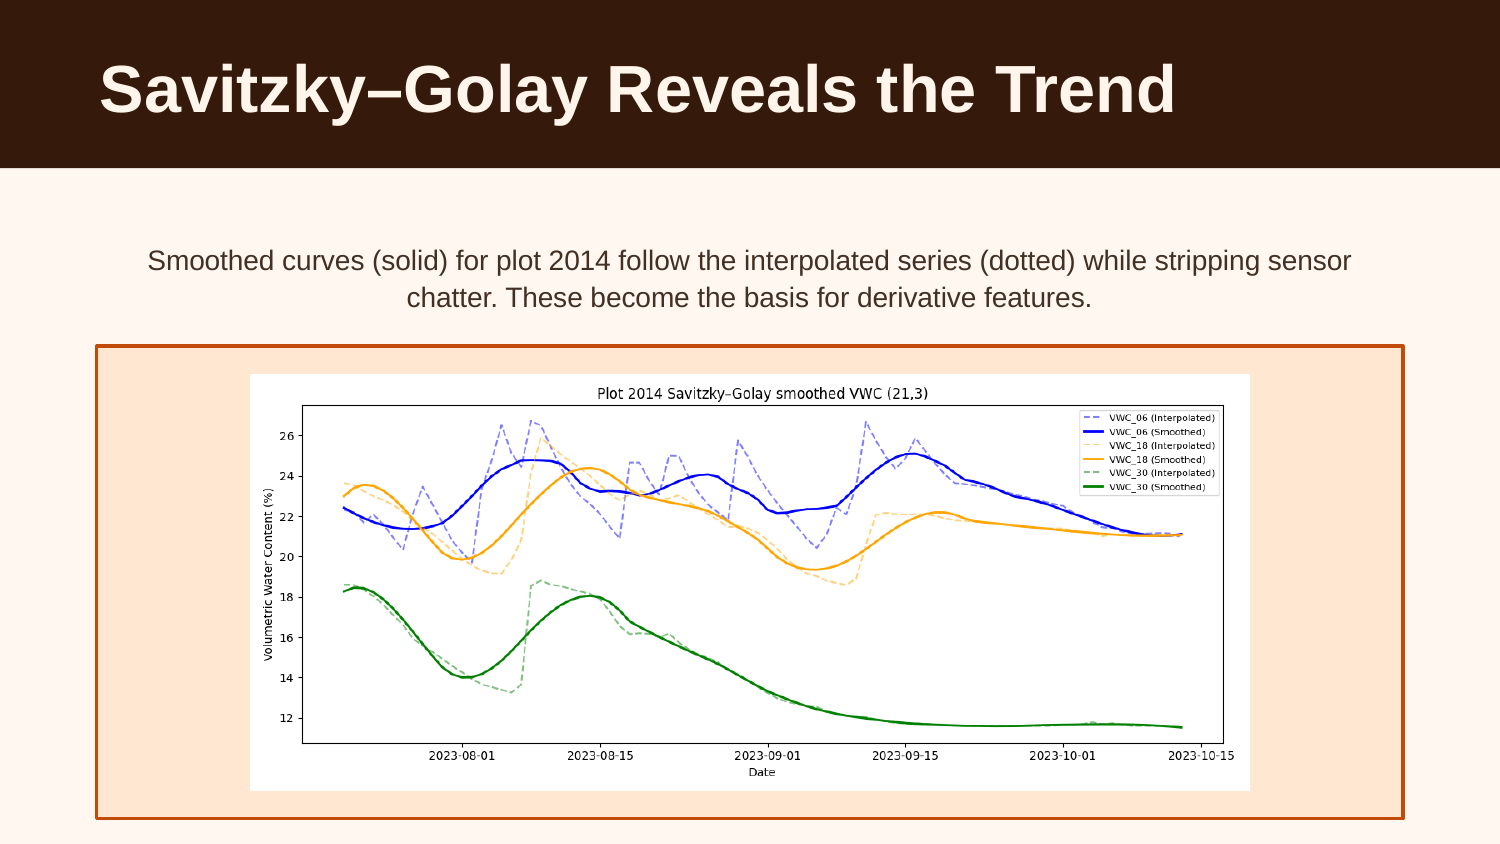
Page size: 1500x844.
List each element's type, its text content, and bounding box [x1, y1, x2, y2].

picture [250, 374, 1250, 791]
text_box Savitzky–Golay Reveals the Trend [99, 45, 1426, 123]
text_box [96, 346, 1404, 819]
text_box Smoothed curves (solid) for plot 2014 follow the interpolated series (dotted) while stripping sensor chatter. These become the basis for derivative features. [112, 239, 1388, 313]
text_box [0, 0, 1500, 169]
